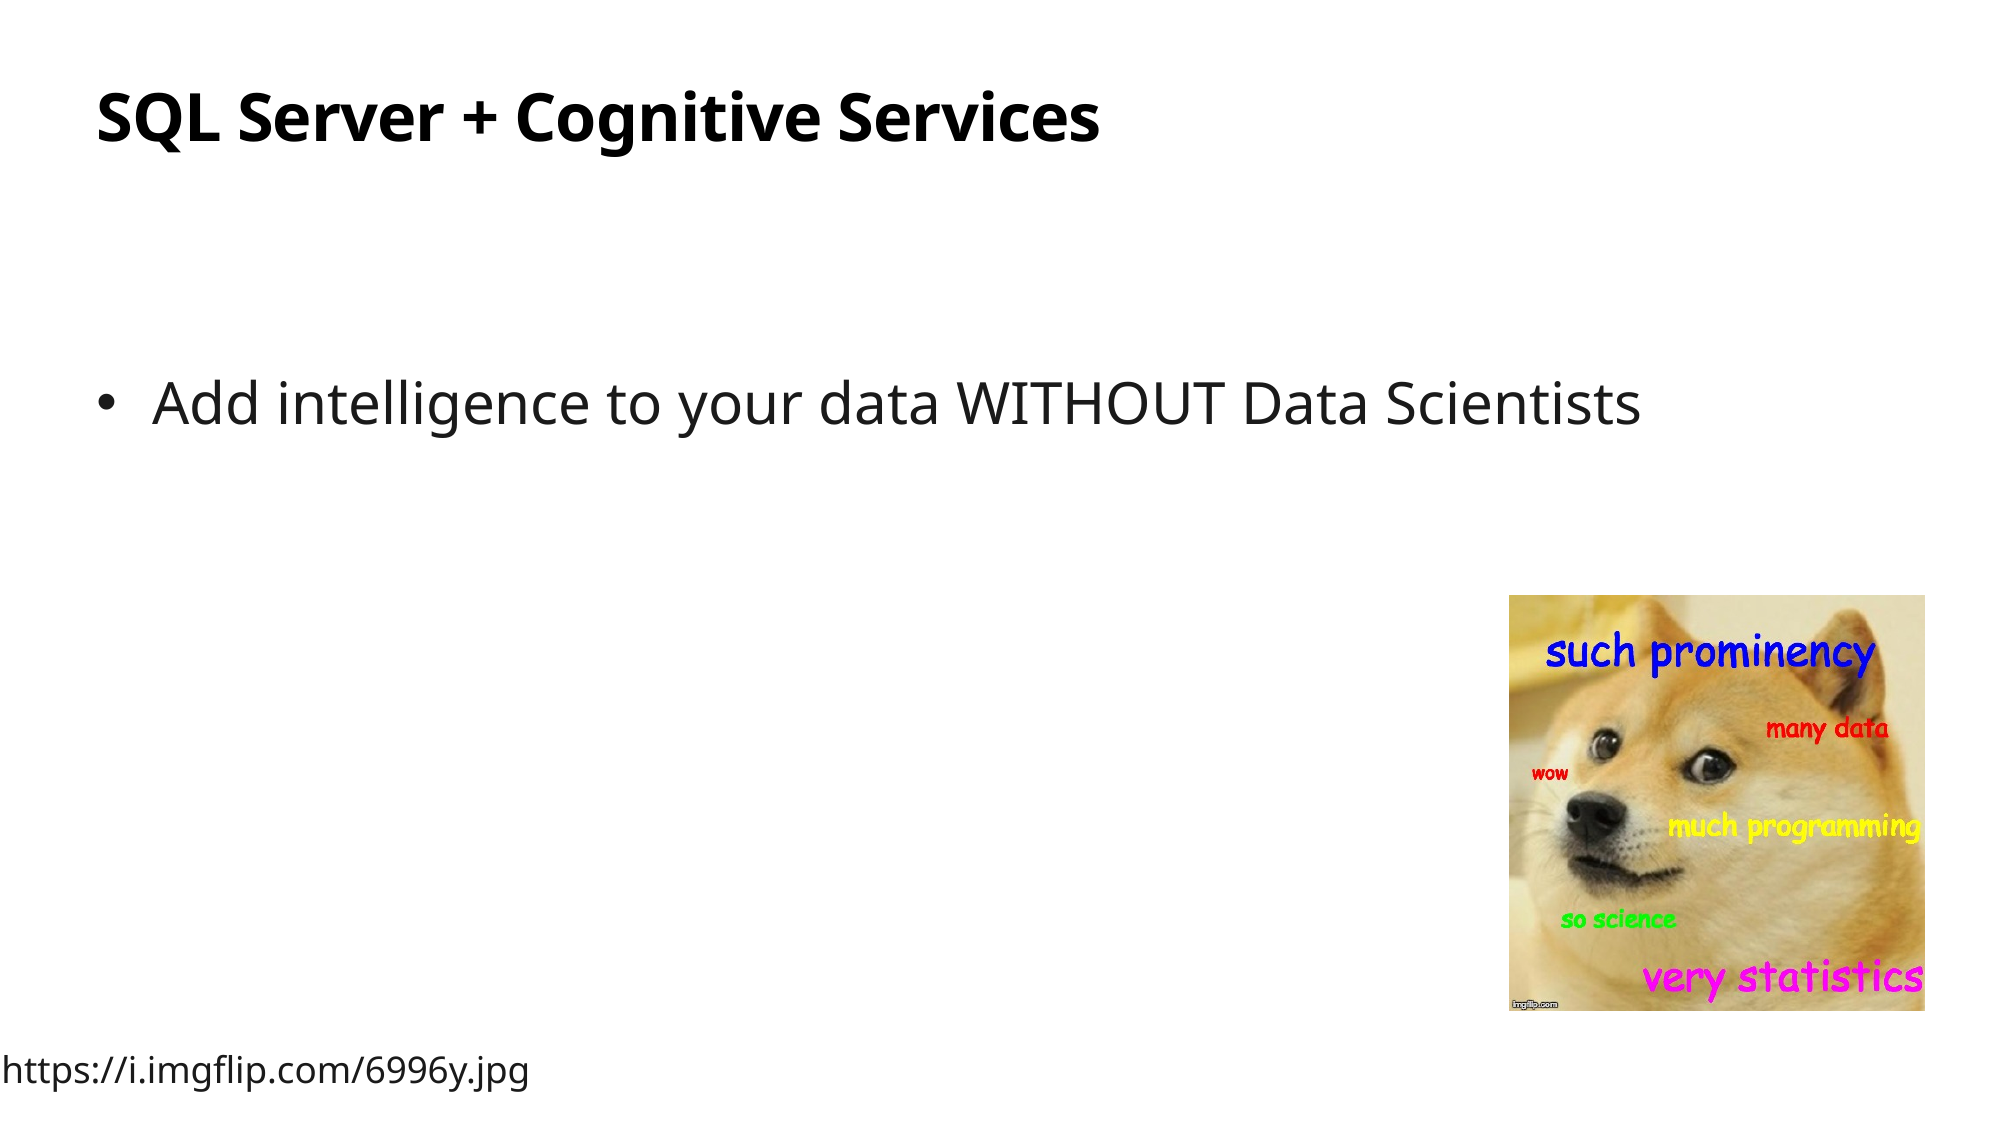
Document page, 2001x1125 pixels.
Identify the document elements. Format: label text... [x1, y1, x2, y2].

text_box https://i.imgflip.com/6996y.jpg [0, 1039, 546, 1099]
title SQL Server + Cognitive Services [96, 75, 1904, 156]
picture [1509, 595, 1925, 1012]
text_box Add intelligence to your data WITHOUT Data Scientists [96, 225, 1829, 436]
